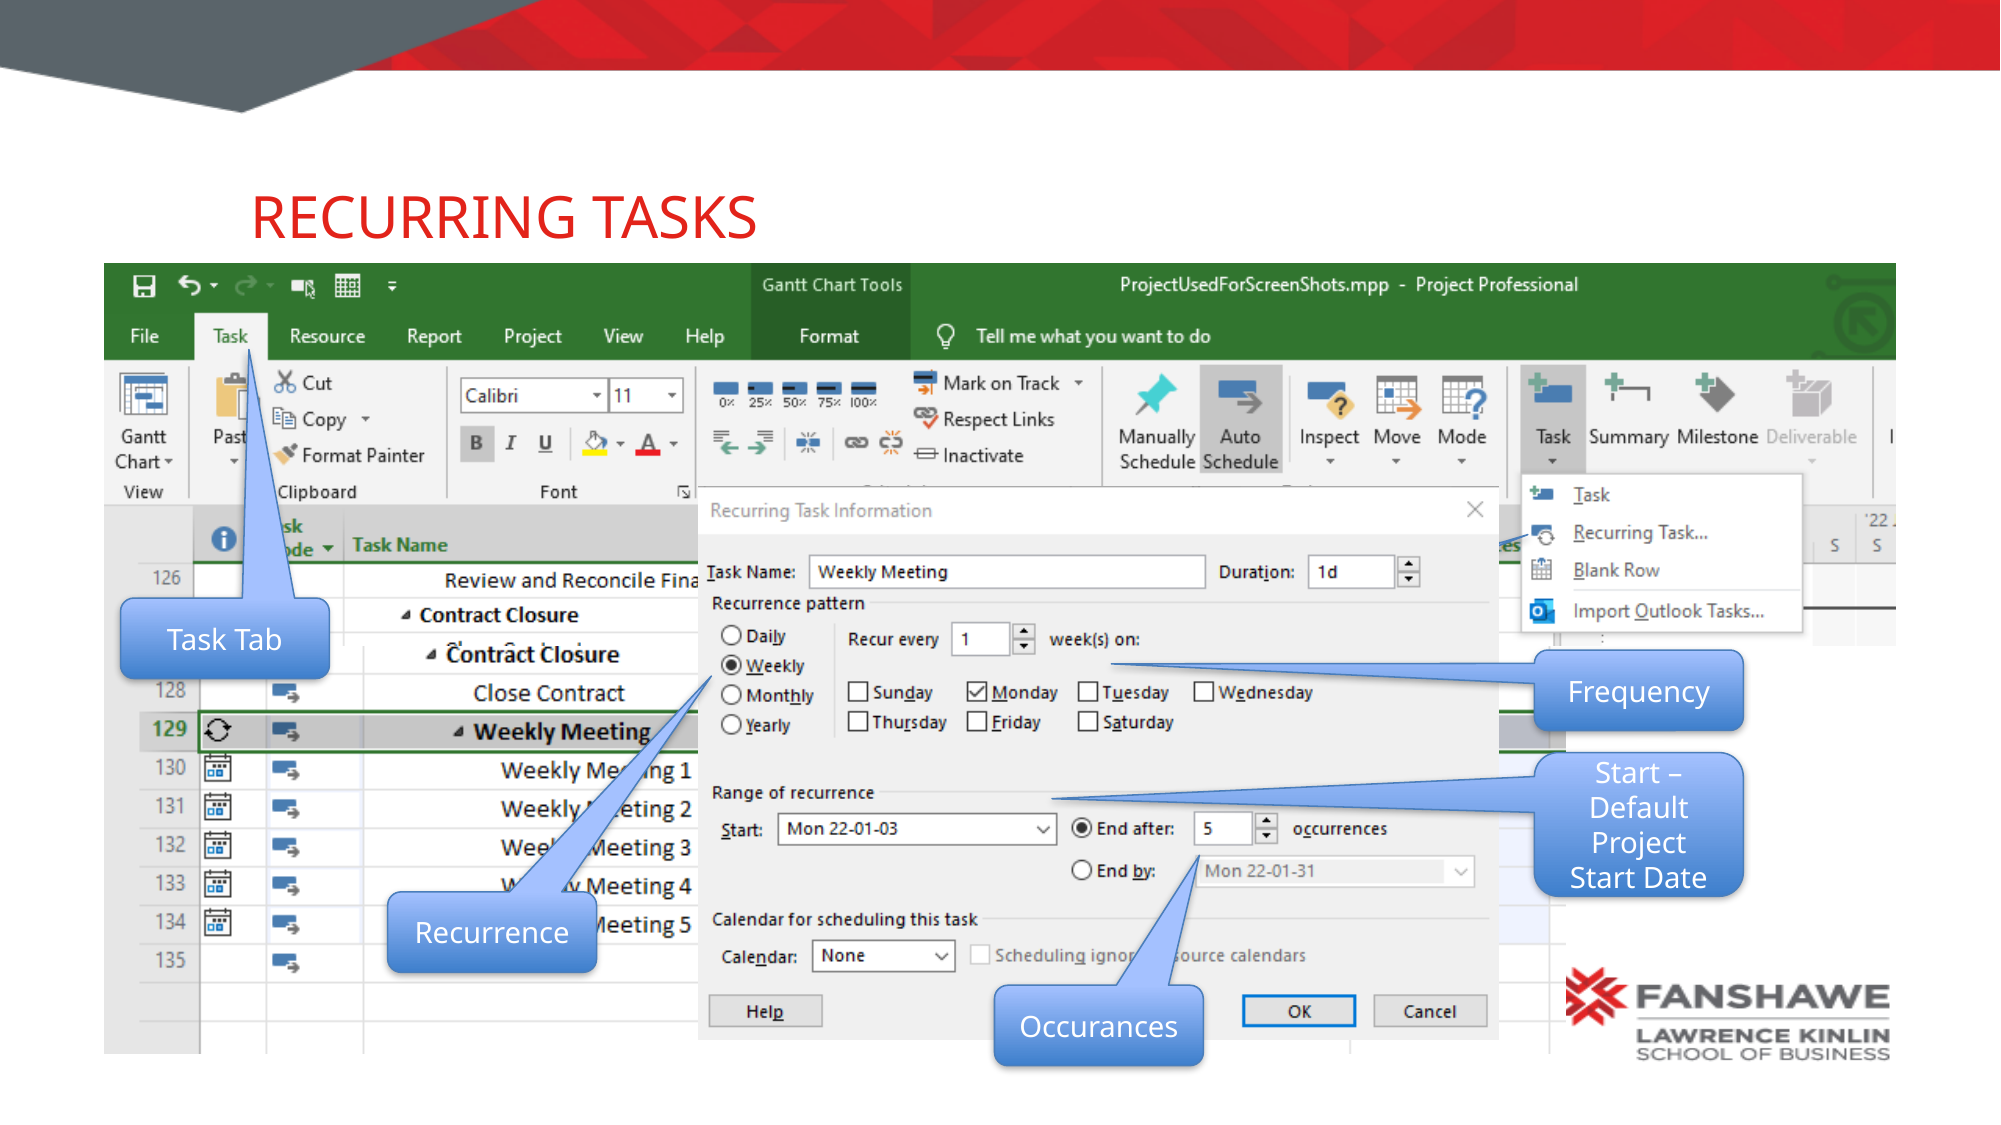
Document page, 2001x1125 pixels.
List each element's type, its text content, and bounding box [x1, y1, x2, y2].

text_box Start – Default Project Start Date [1569, 751, 1745, 898]
picture [0, 263, 1988, 1125]
text_box Frequency [1569, 657, 1745, 732]
picture [0, 0, 2000, 114]
title Recurring Tasks [250, 169, 1866, 251]
text_box Occurances [997, 1062, 1201, 1067]
